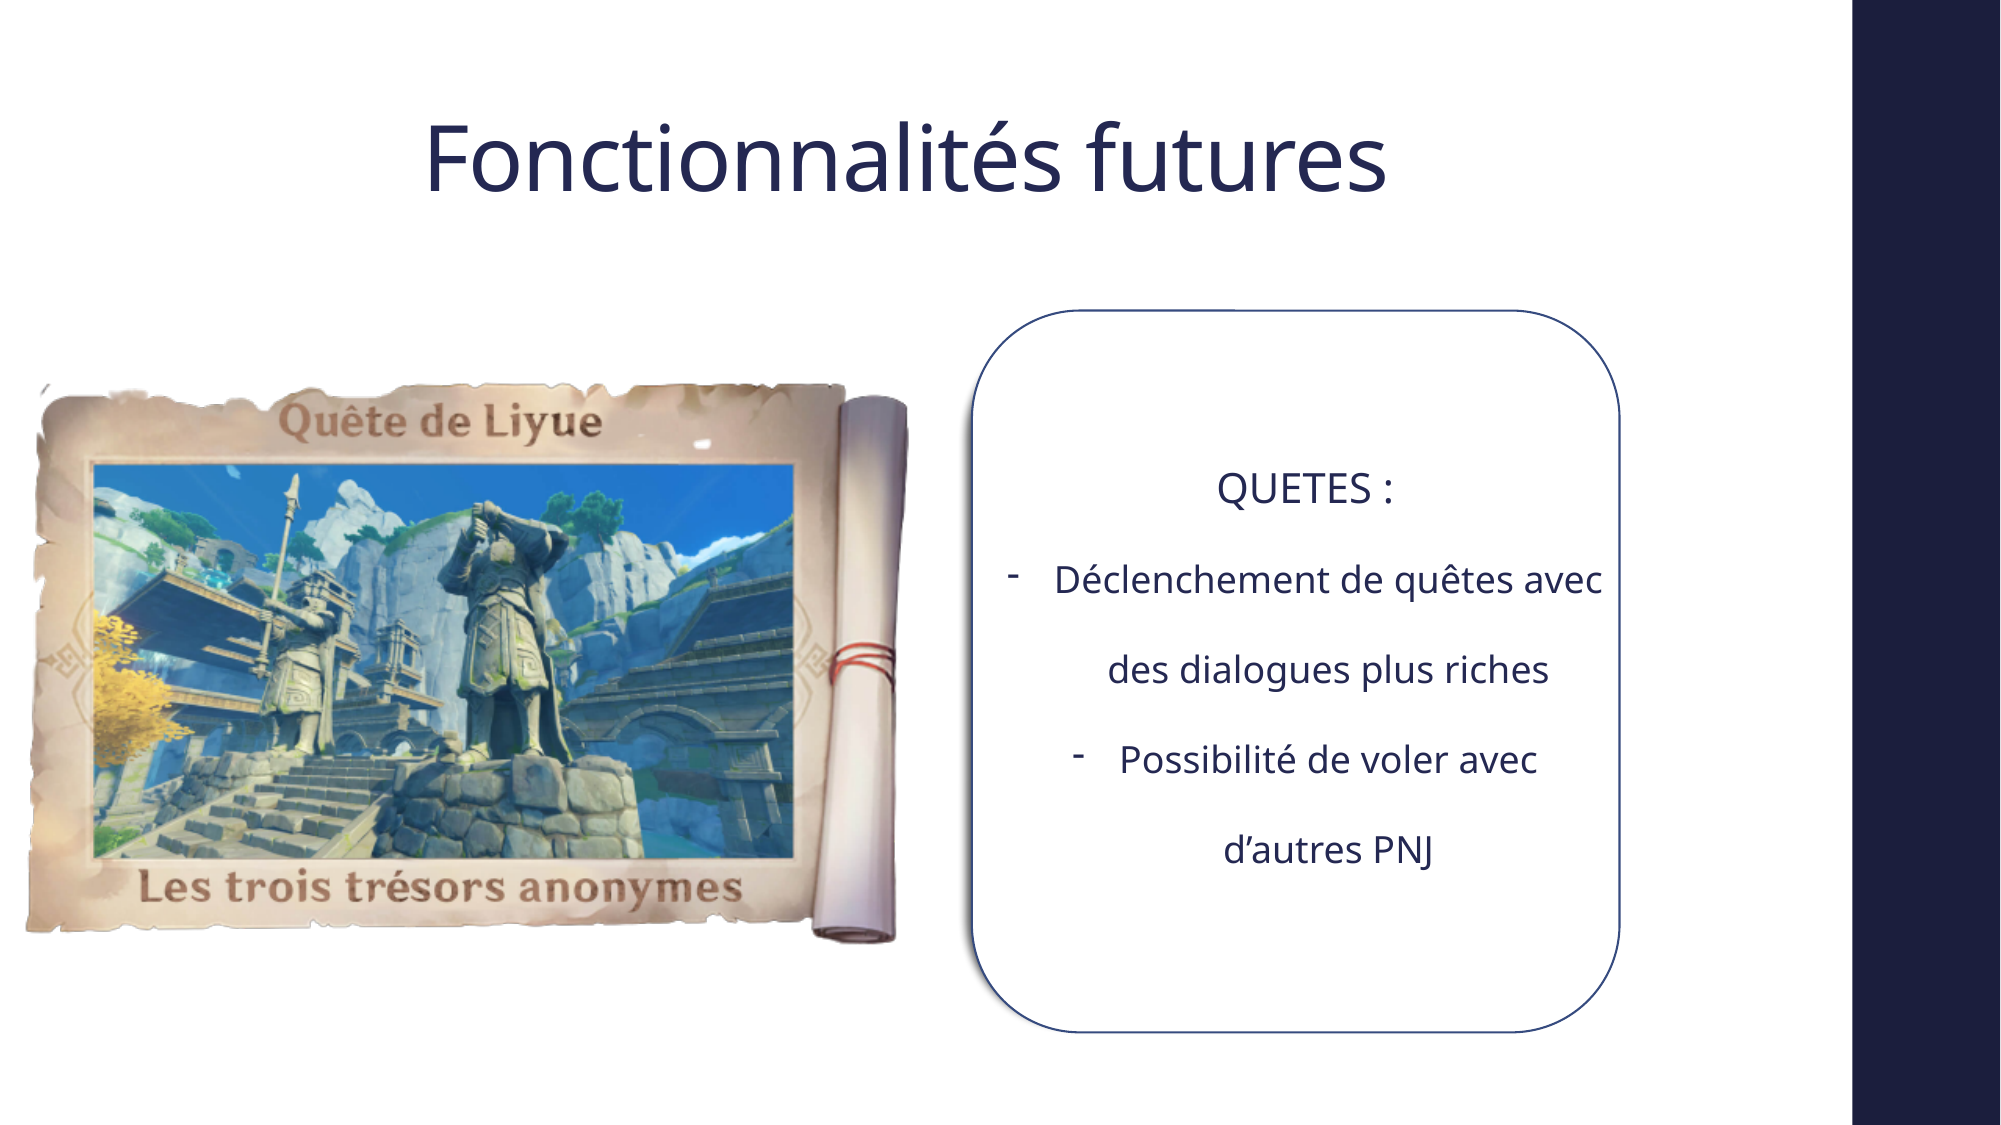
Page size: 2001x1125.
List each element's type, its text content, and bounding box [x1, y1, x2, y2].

picture [0, 222, 926, 1123]
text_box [971, 310, 1620, 1033]
text_box Fonctionnalités futures [380, 0, 1431, 326]
